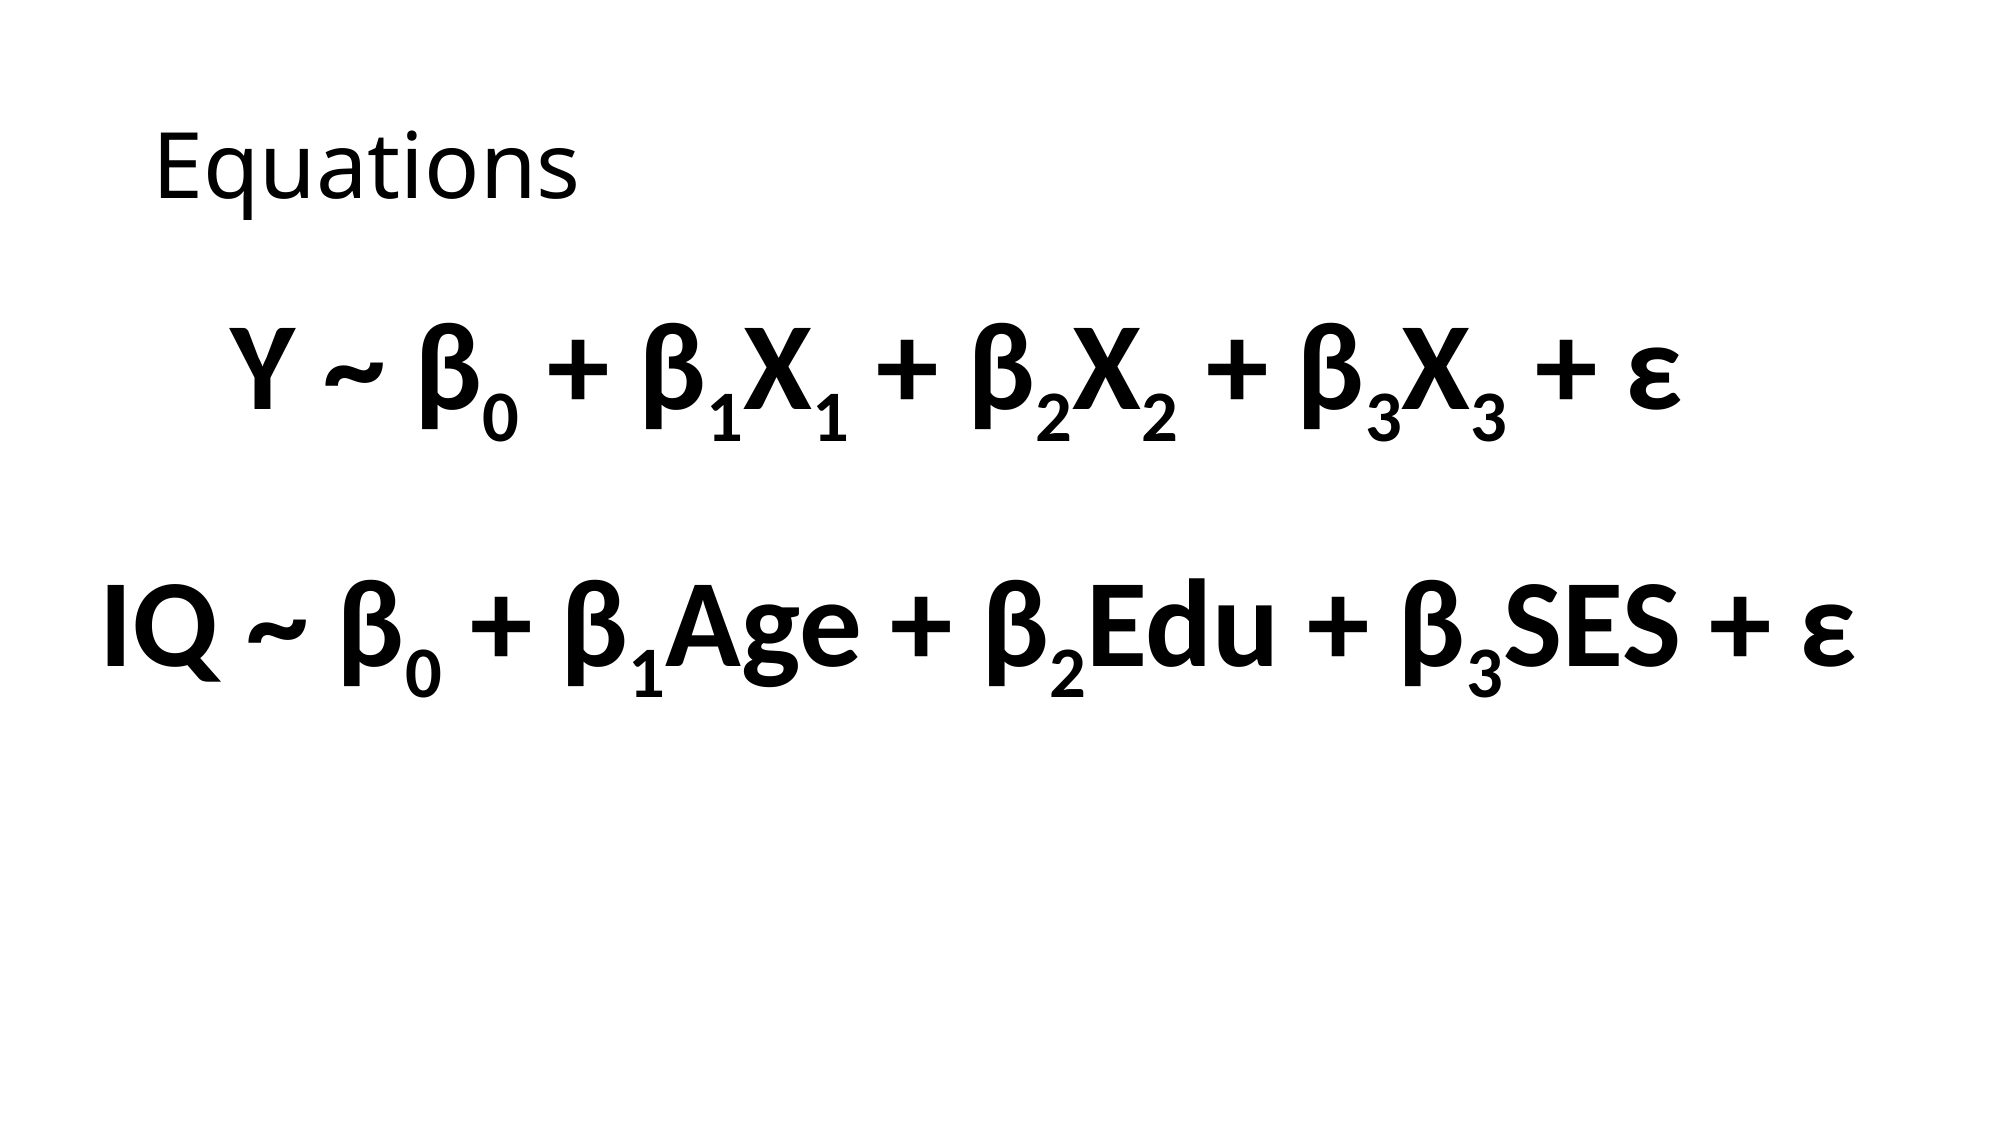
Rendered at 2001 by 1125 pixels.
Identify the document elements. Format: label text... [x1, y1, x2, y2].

text_box Y ~ β0 + β1X1 + β2X2 + β3X3 + ε [216, 277, 1784, 463]
title Equations [137, 59, 1863, 278]
text_box IQ ~ β0 + β1Age + β2Edu + β3SES + ε [84, 534, 1916, 720]
